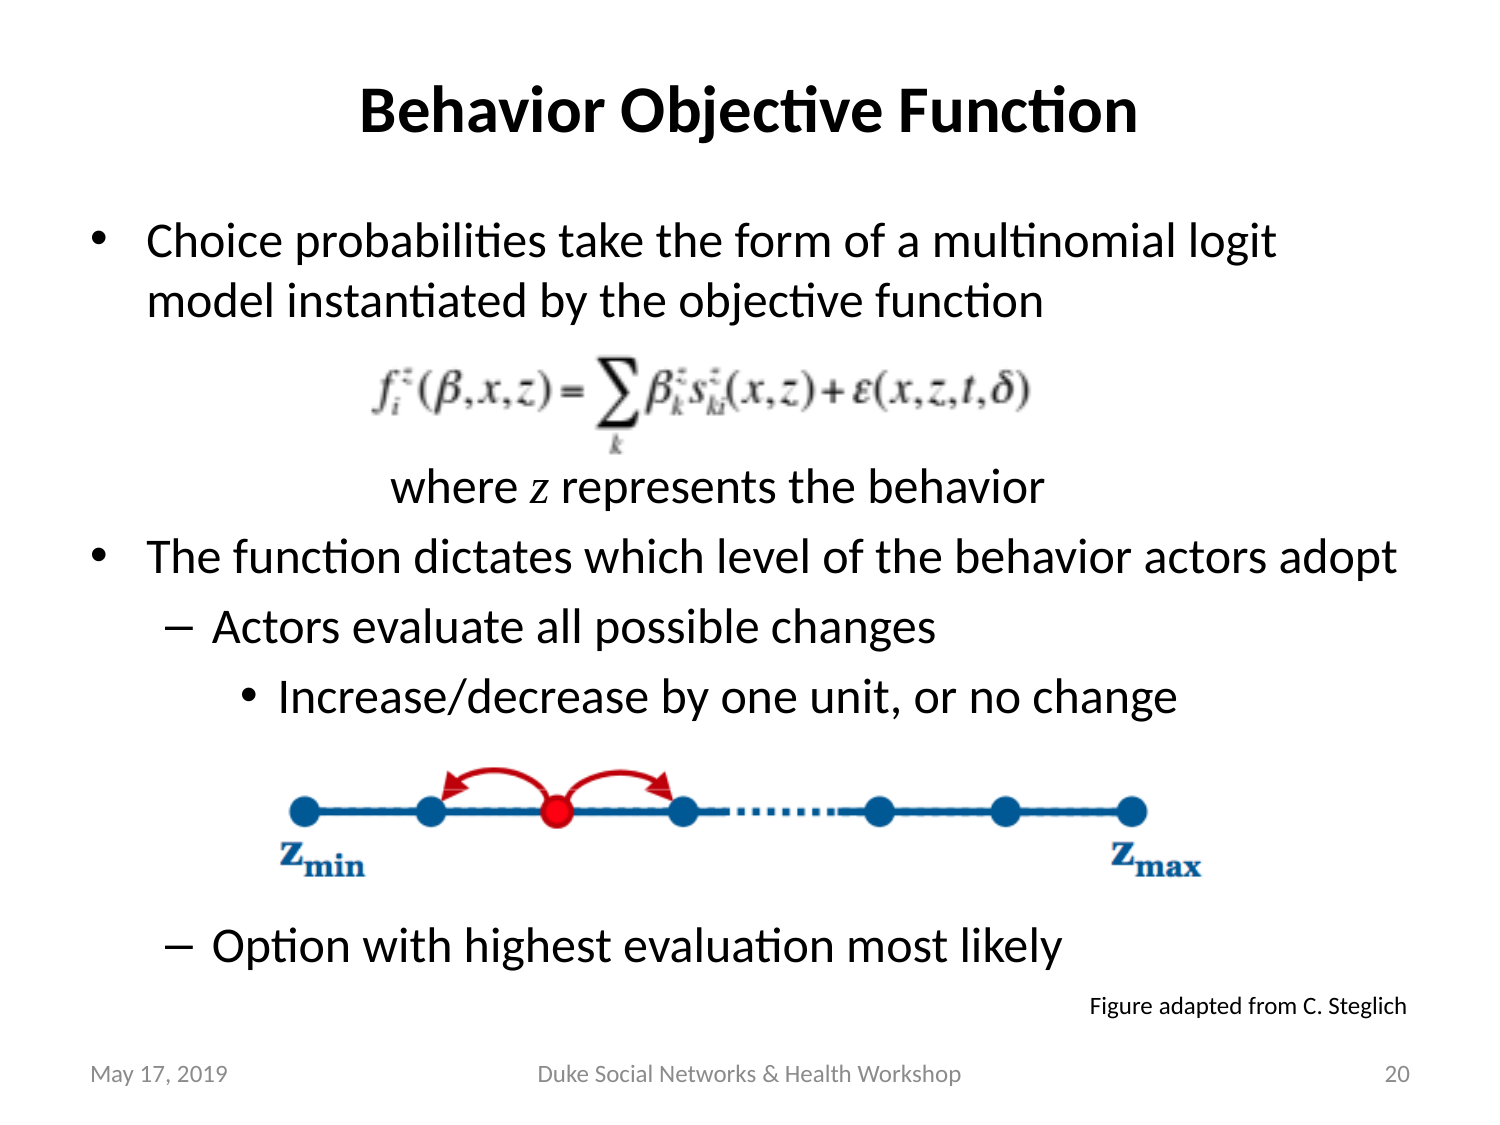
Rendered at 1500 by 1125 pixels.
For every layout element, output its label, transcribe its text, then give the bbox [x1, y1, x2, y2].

text_box Figure adapted from C. Steglich [1075, 982, 1423, 1028]
footer Duke Social Networks & Health Workshop [512, 1042, 988, 1103]
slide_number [75, 1042, 425, 1103]
title Behavior Objective Function [75, 12, 1425, 200]
slide_number 20 [1074, 1042, 1425, 1103]
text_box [366, 347, 1034, 458]
picture [238, 761, 1224, 889]
list Choice probabilities take the form of a multinomial logit model instantiated by the objective function where z represents the behavior The function dictates which level of the behavior actors adopt Actors evaluate all possible changes Increase/decrease by one unit, or no change Option with highest evaluation most likely [75, 200, 1425, 1013]
